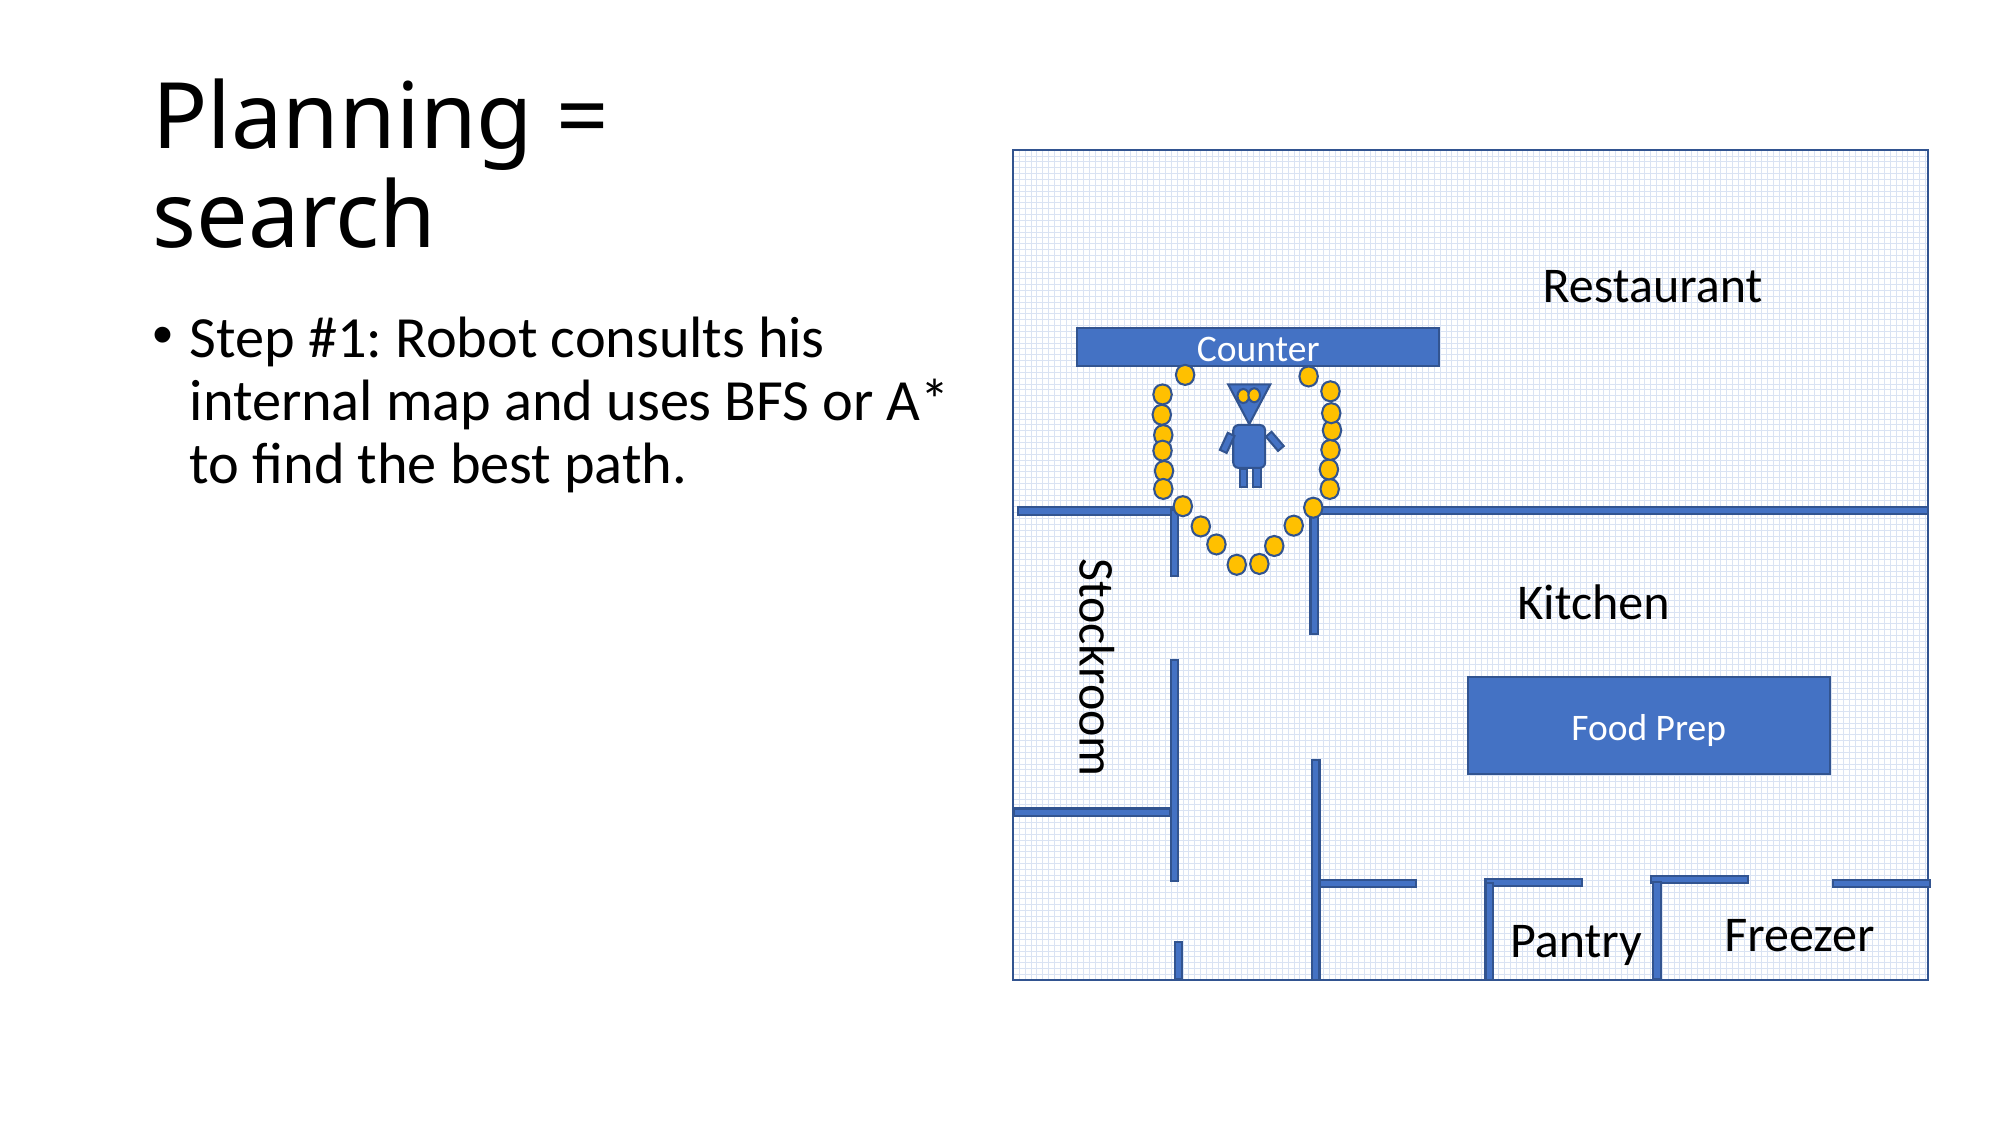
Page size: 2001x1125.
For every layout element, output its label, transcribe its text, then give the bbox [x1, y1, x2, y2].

text_box [1283, 514, 1305, 537]
text_box Kitchen [1502, 562, 1685, 638]
text_box [1652, 881, 1662, 980]
text_box [1012, 149, 1929, 981]
text_box [1151, 403, 1173, 425]
text_box [1319, 879, 1417, 888]
text_box [1174, 363, 1196, 387]
text_box [1320, 402, 1342, 425]
text_box [1174, 941, 1183, 980]
text_box Stockroom [1062, 543, 1137, 792]
text_box [1320, 380, 1341, 403]
text_box [1309, 518, 1319, 635]
text_box [1319, 479, 1341, 501]
text_box [1170, 508, 1179, 577]
text_box [1320, 440, 1341, 462]
text_box [1013, 807, 1171, 817]
text_box [1170, 659, 1179, 882]
title Planning = search [137, 59, 893, 278]
text_box [1484, 878, 1583, 887]
text_box [1484, 882, 1494, 981]
text_box [1152, 383, 1173, 405]
text_box [1172, 495, 1194, 518]
text_box [1298, 365, 1319, 388]
text_box [1153, 459, 1175, 480]
text_box [1322, 506, 1929, 515]
text_box Pantry [1495, 899, 1657, 975]
text_box [1650, 875, 1749, 884]
list Step #1: Robot consults his internal map and uses BFS or A* to find the best path. [137, 299, 988, 1014]
text_box [1226, 553, 1248, 576]
text_box [1302, 496, 1324, 519]
text_box [1206, 533, 1227, 556]
text_box [1152, 439, 1173, 461]
text_box [1311, 759, 1321, 981]
text_box Restaurant [1527, 245, 1778, 320]
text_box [1223, 384, 1279, 488]
text_box Freezer [1709, 893, 1890, 969]
text_box Food Prep [1467, 676, 1831, 775]
text_box [1318, 459, 1340, 481]
text_box [1263, 534, 1285, 558]
text_box [1249, 552, 1270, 576]
text_box Counter [1076, 327, 1440, 367]
text_box [1321, 422, 1343, 442]
text_box [1190, 515, 1212, 538]
text_box [1832, 879, 1931, 888]
text_box [1152, 477, 1174, 501]
text_box [1152, 423, 1174, 443]
text_box [1017, 506, 1172, 516]
